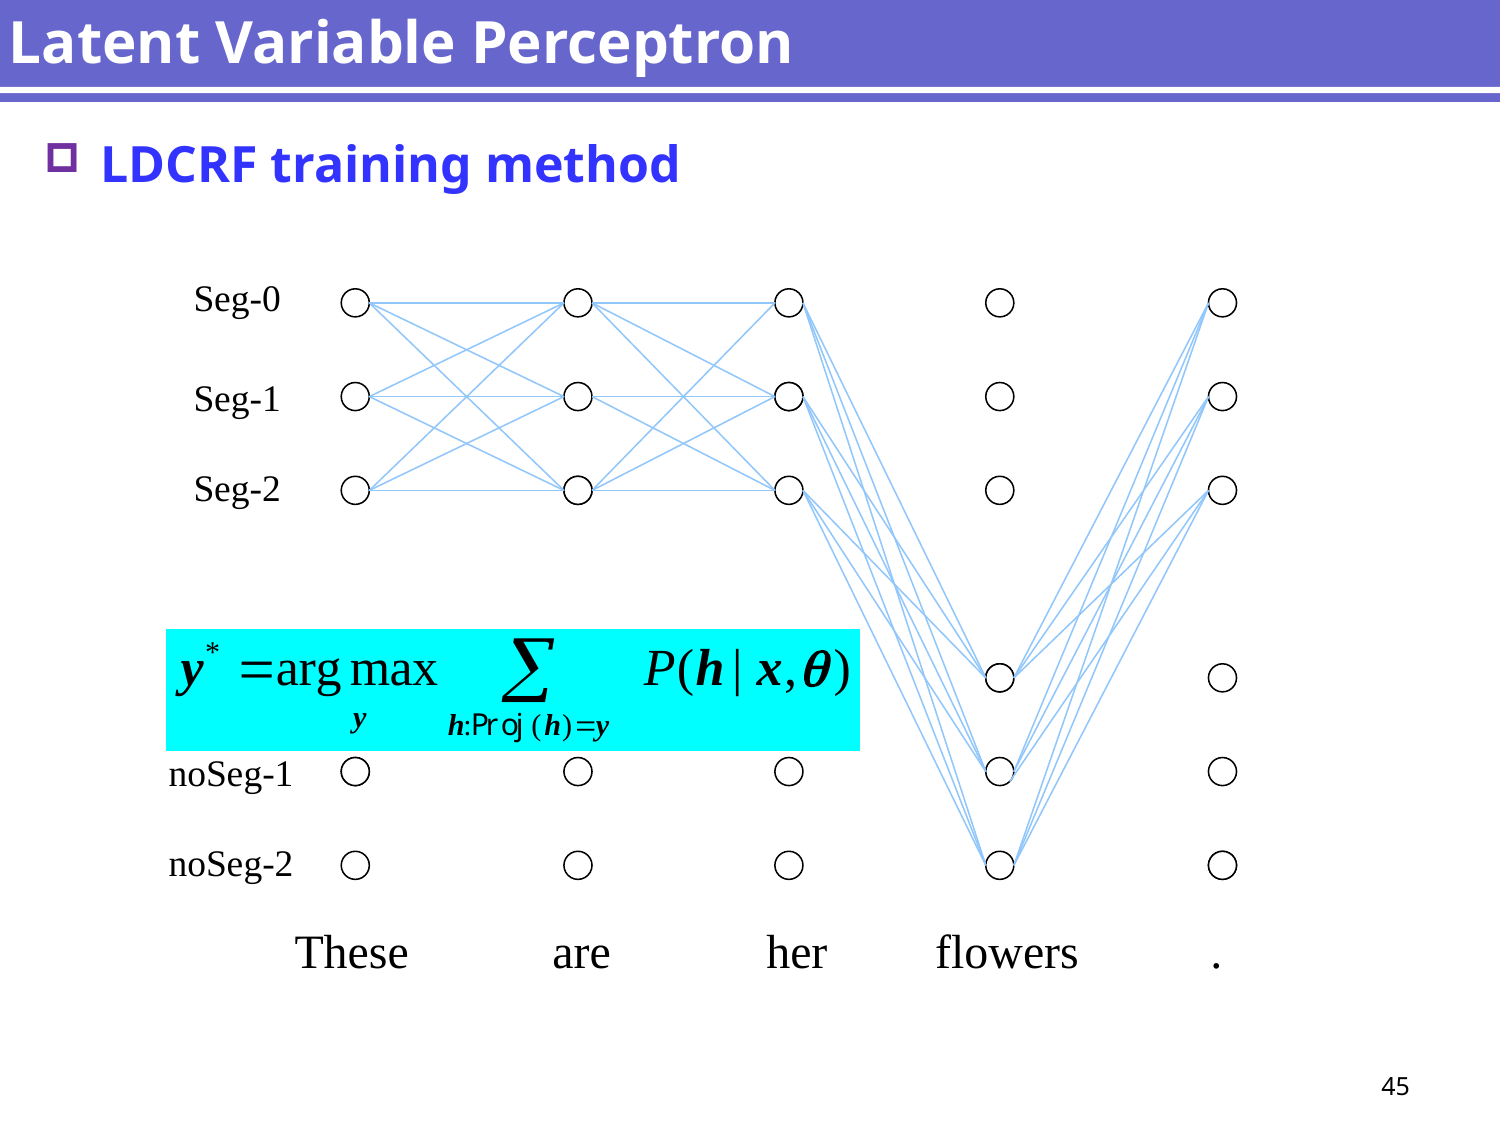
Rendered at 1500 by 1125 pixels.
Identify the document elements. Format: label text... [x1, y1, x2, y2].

title Latent Variable Perceptron [0, 7, 1309, 73]
slide_number 45 [1293, 1058, 1425, 1112]
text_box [153, 266, 1330, 988]
list LDCRF training method [29, 125, 1447, 1047]
